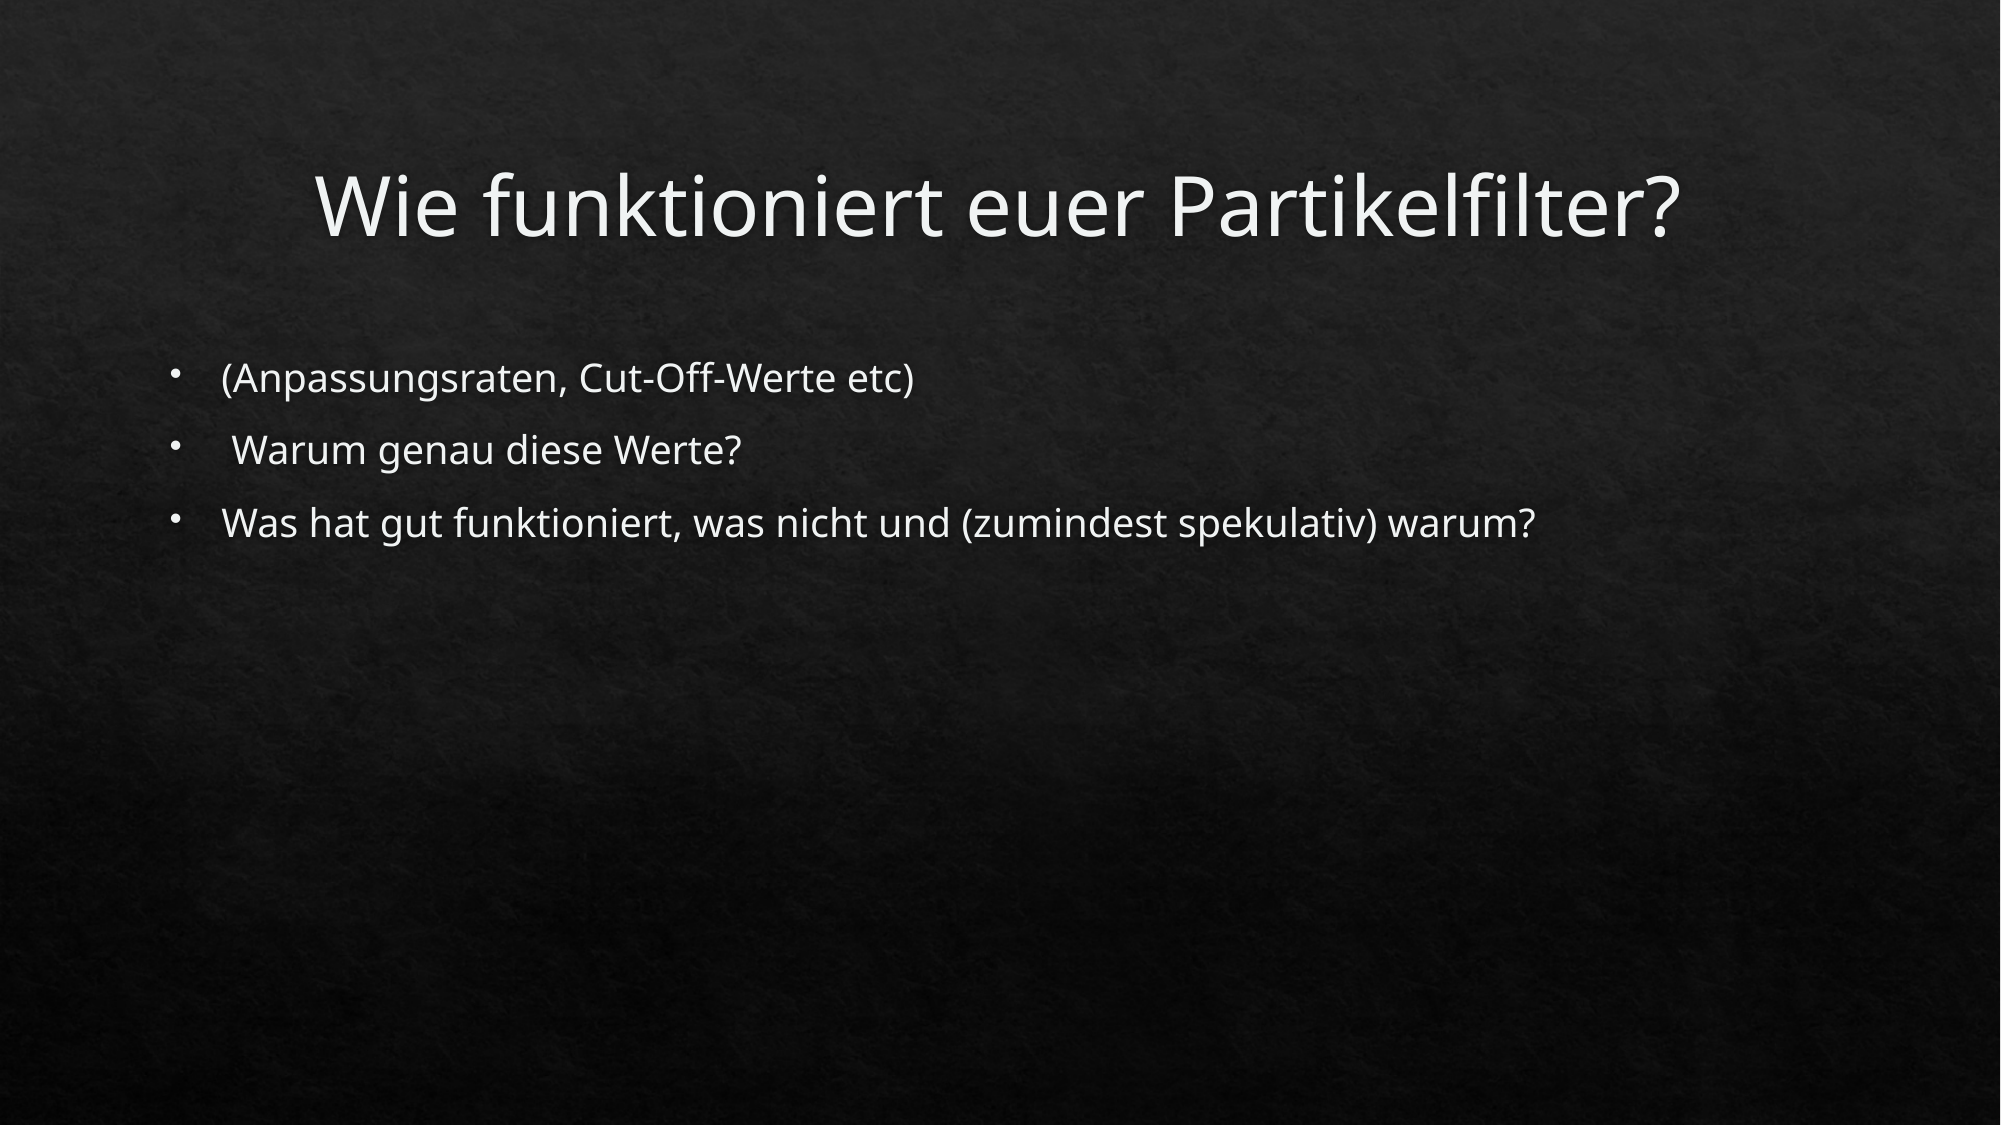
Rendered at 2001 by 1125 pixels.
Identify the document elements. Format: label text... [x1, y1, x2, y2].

title Wie funktioniert euer Partikelfilter? [149, 99, 1849, 307]
list (Anpassungsraten, Cut-Off-Werte etc) Warum genau diese Werte? Was hat gut funktioniert, was nicht und (zumindest spekulativ) warum? [149, 340, 1849, 950]
